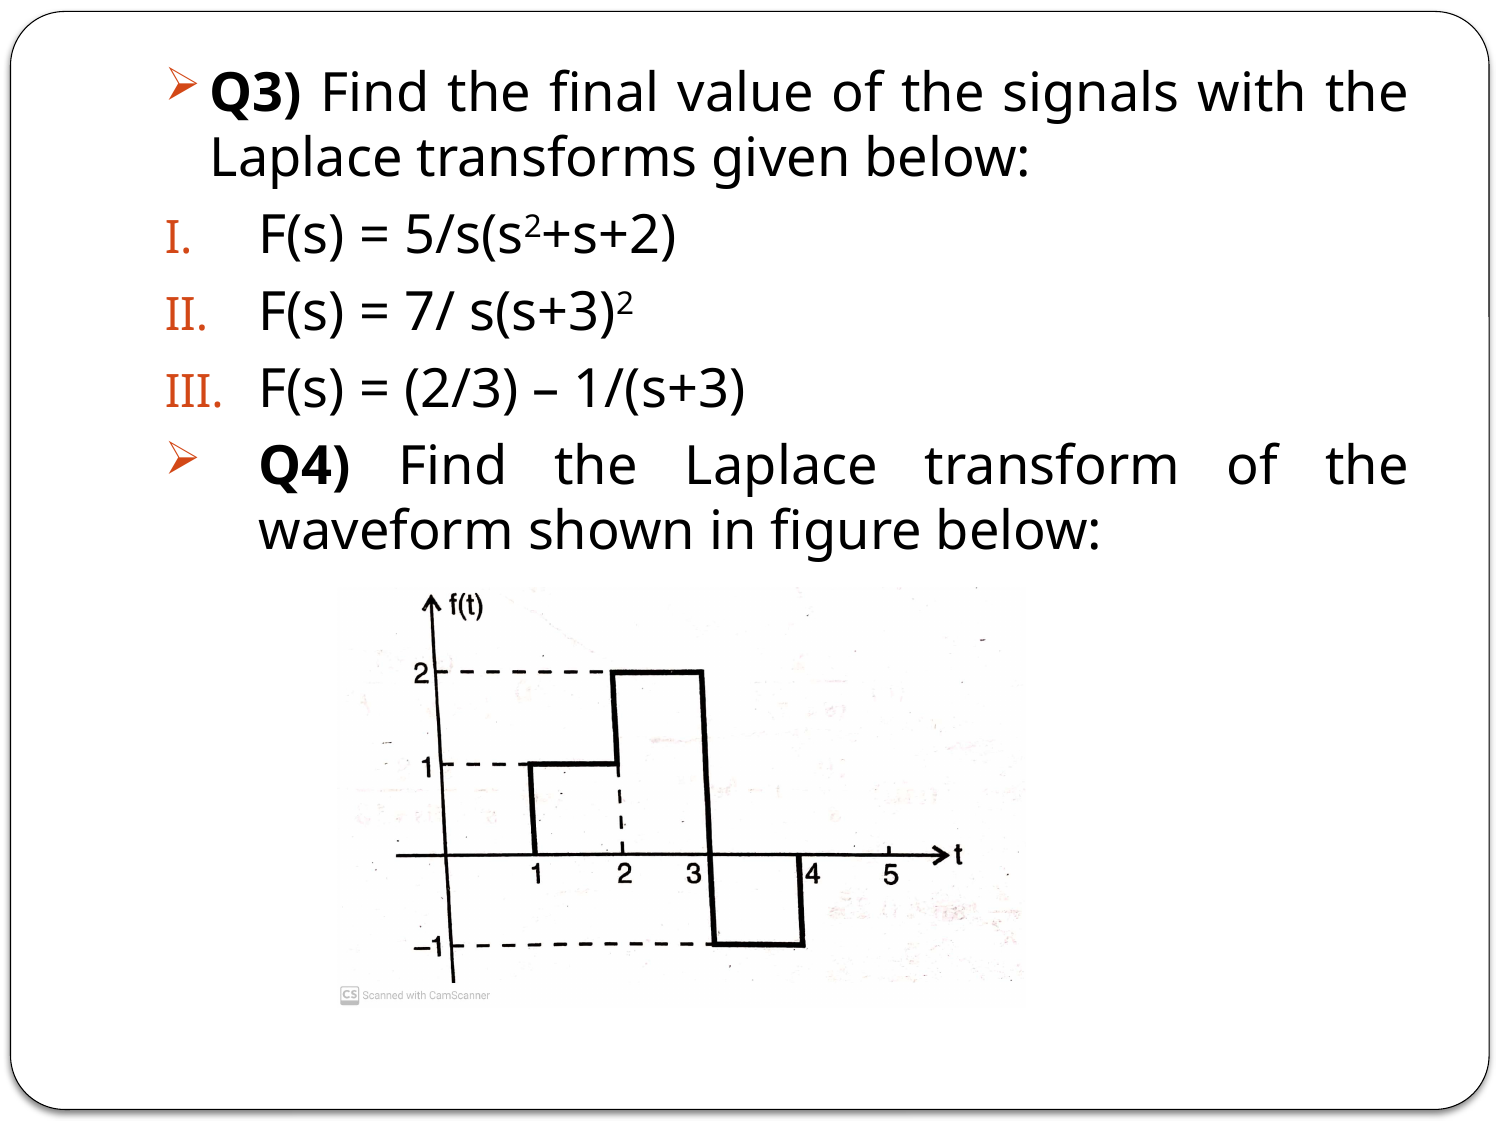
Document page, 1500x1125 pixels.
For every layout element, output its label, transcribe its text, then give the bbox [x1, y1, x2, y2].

list Q3) Find the final value of the signals with the Laplace transforms given below: F(s) = 5/s(s2+s+2) F(s) = 7/ s(s+3)2 F(s) = (2/3) – 1/(s+3) Q4) Find the Laplace transform of the waveform shown in figure below: [150, 50, 1425, 1075]
picture [337, 587, 1027, 1008]
